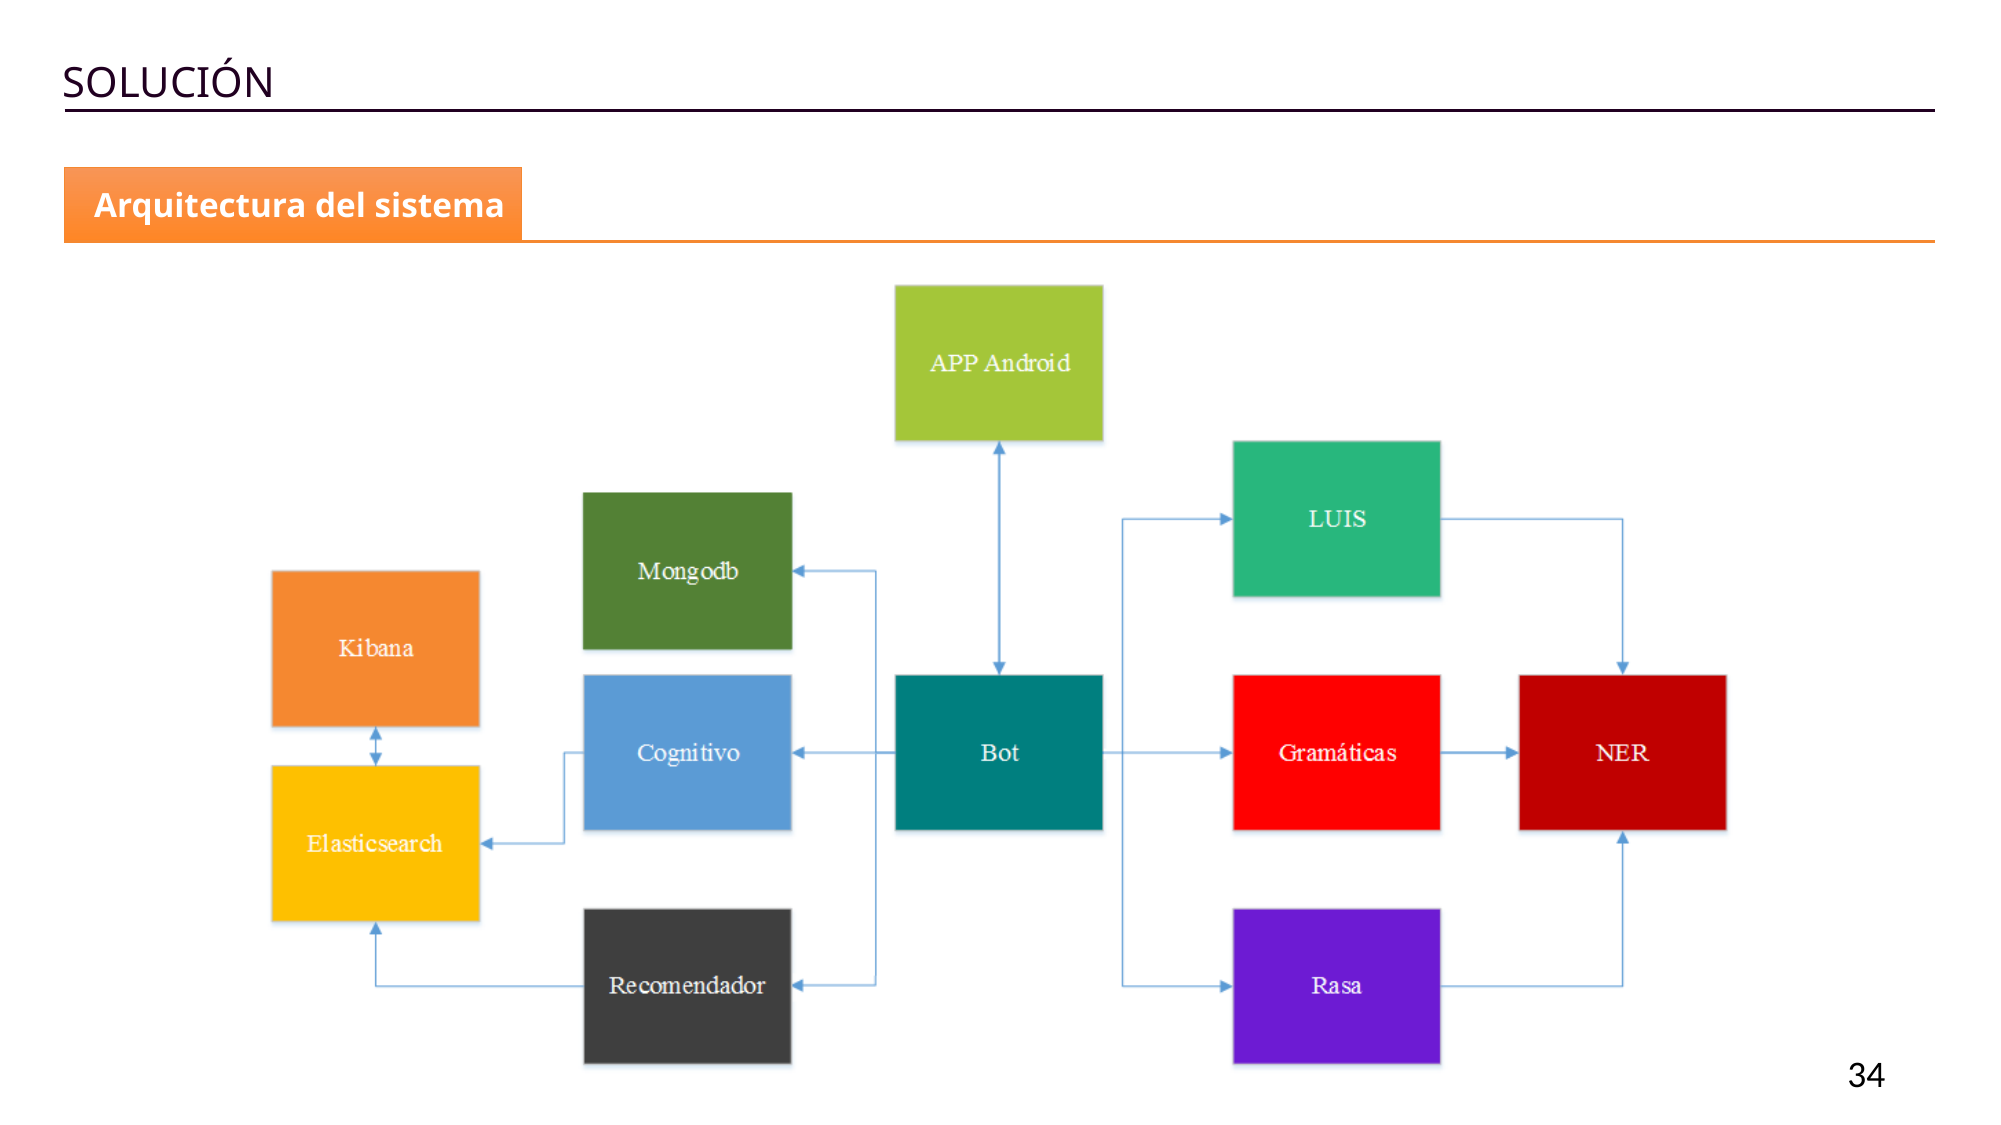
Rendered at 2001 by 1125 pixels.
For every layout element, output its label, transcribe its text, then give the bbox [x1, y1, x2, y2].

list SOLUCIÓN [47, 54, 1953, 117]
slide_number 34 [1433, 1042, 1900, 1103]
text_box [64, 167, 1936, 242]
picture [265, 282, 1735, 1075]
